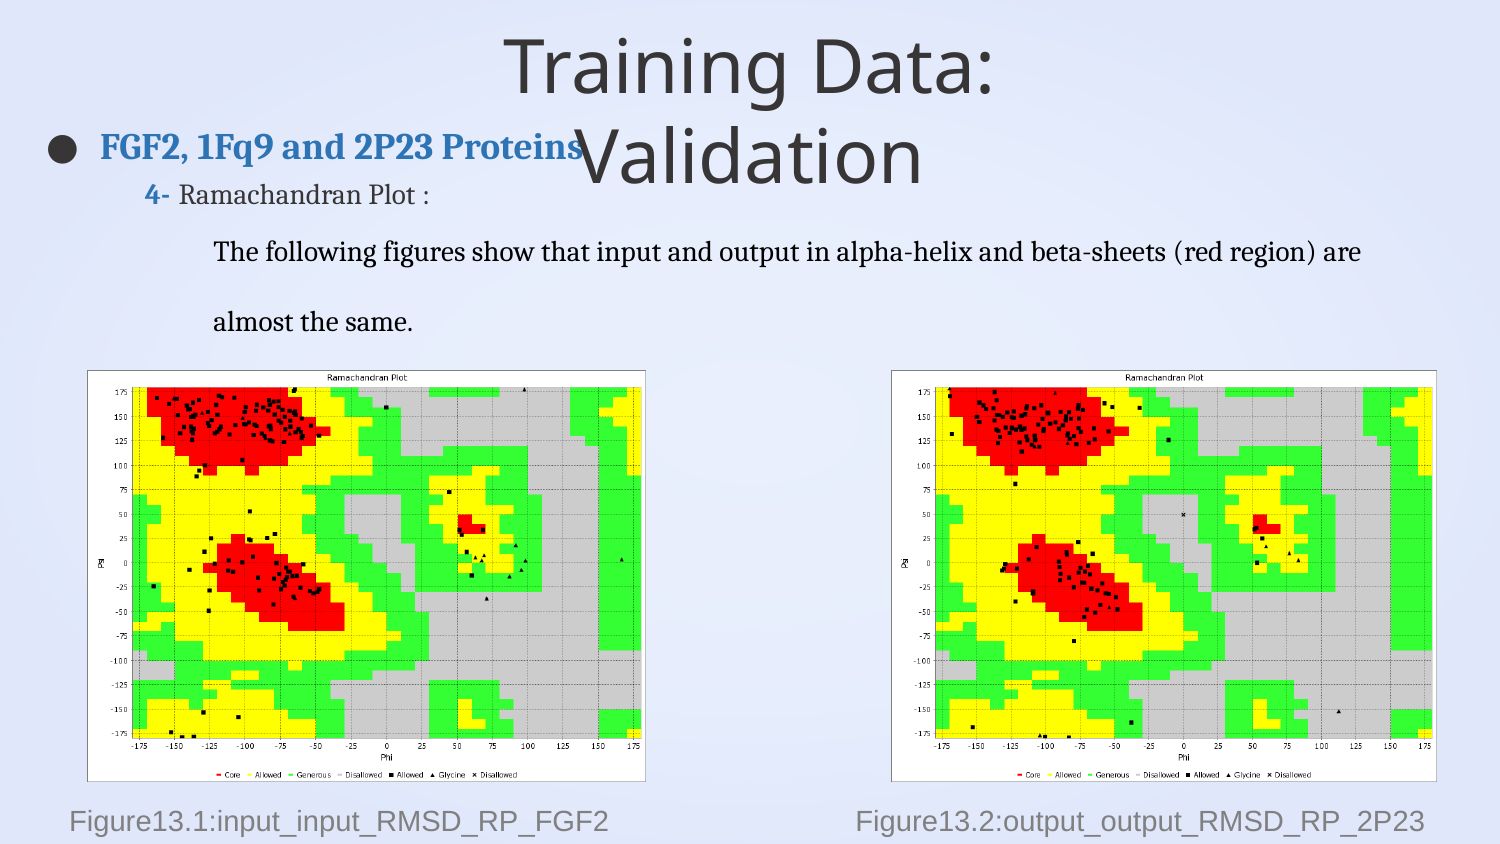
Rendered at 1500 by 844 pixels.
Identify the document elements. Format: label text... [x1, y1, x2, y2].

title Training Data: Validation [397, 3, 1103, 107]
text_box The following figures show that input and output in alpha-helix and beta-sheets (red region) are almost the same. [198, 189, 1401, 345]
list FGF2, 1Fq9 and 2P23 Proteins 4- Ramachandran Plot : [10, 176, 679, 228]
text_box Figure13.2:output_output_RMSD_RP_2P23 [840, 794, 1500, 844]
picture [0, 0, 1500, 844]
text_box Figure13.1:input_input_RMSD_RP_FGF2 [54, 794, 679, 844]
